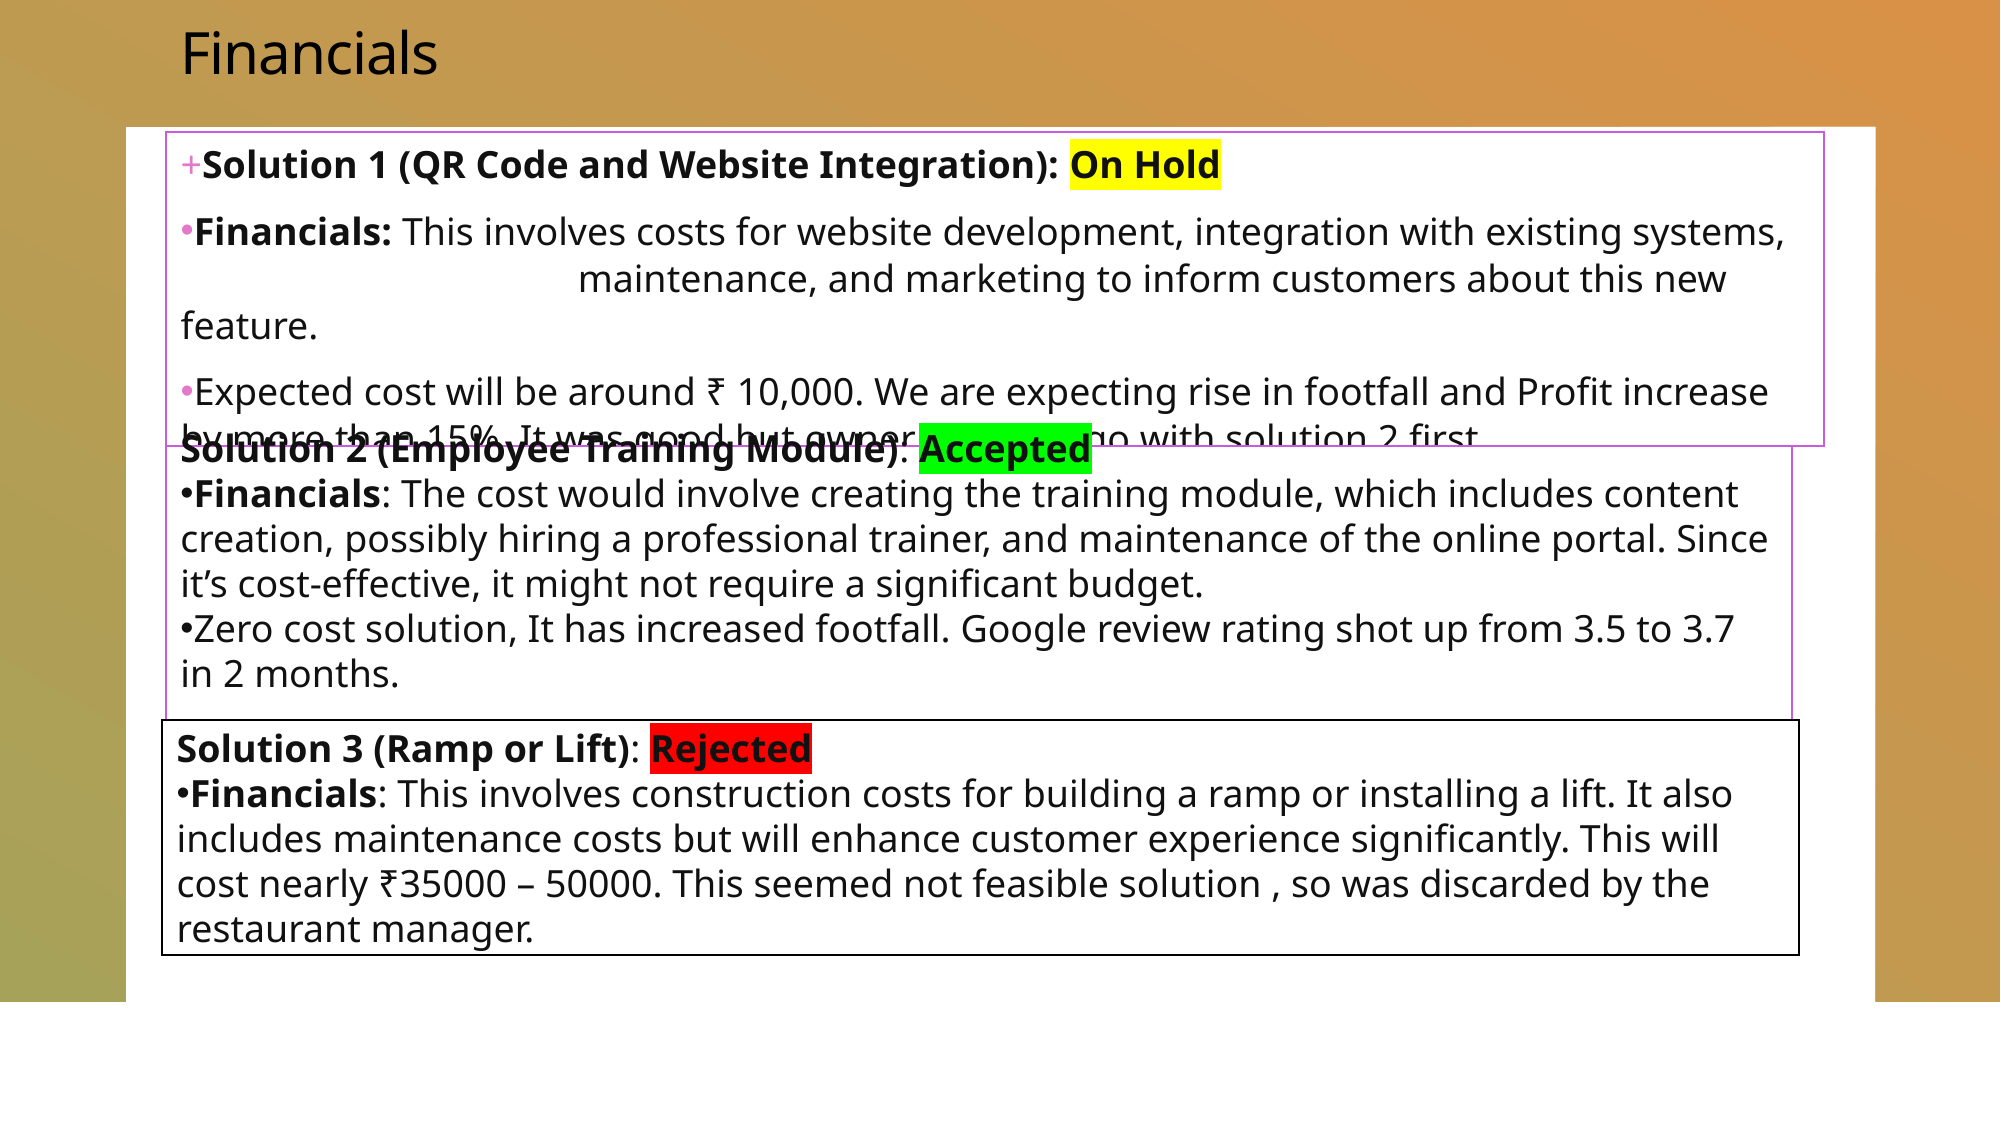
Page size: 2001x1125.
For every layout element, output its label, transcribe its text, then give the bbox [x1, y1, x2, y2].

title Financials [165, 14, 1666, 102]
text_box Solution 2 (Employee Training Module): Accepted Financials: The cost would involve creating the training module, which includes content creation, possibly hiring a professional trainer, and maintenance of the online portal. Since it’s cost-effective, it might not require a significant budget. Zero cost solution, It has increased footfall. Google review rating shot up from 3.5 to 3.7 in 2 months. [165, 445, 1793, 719]
list Solution 1 (QR Code and Website Integration): On Hold Financials: This involves costs for website development, integration with existing systems, maintenance, and marketing to inform customers about this new feature. Expected cost will be around ₹ 10,000. We are expecting rise in footfall and Profit increase by more than 15%. It was good but owner chose to go with solution 2 first. [165, 131, 1825, 447]
text_box Solution 3 (Ramp or Lift): Rejected Financials: This involves construction costs for building a ramp or installing a lift. It also includes maintenance costs but will enhance customer experience significantly. This will cost nearly ₹35000 – 50000. This seemed not feasible solution , so was discarded by the restaurant manager. [161, 719, 1800, 956]
